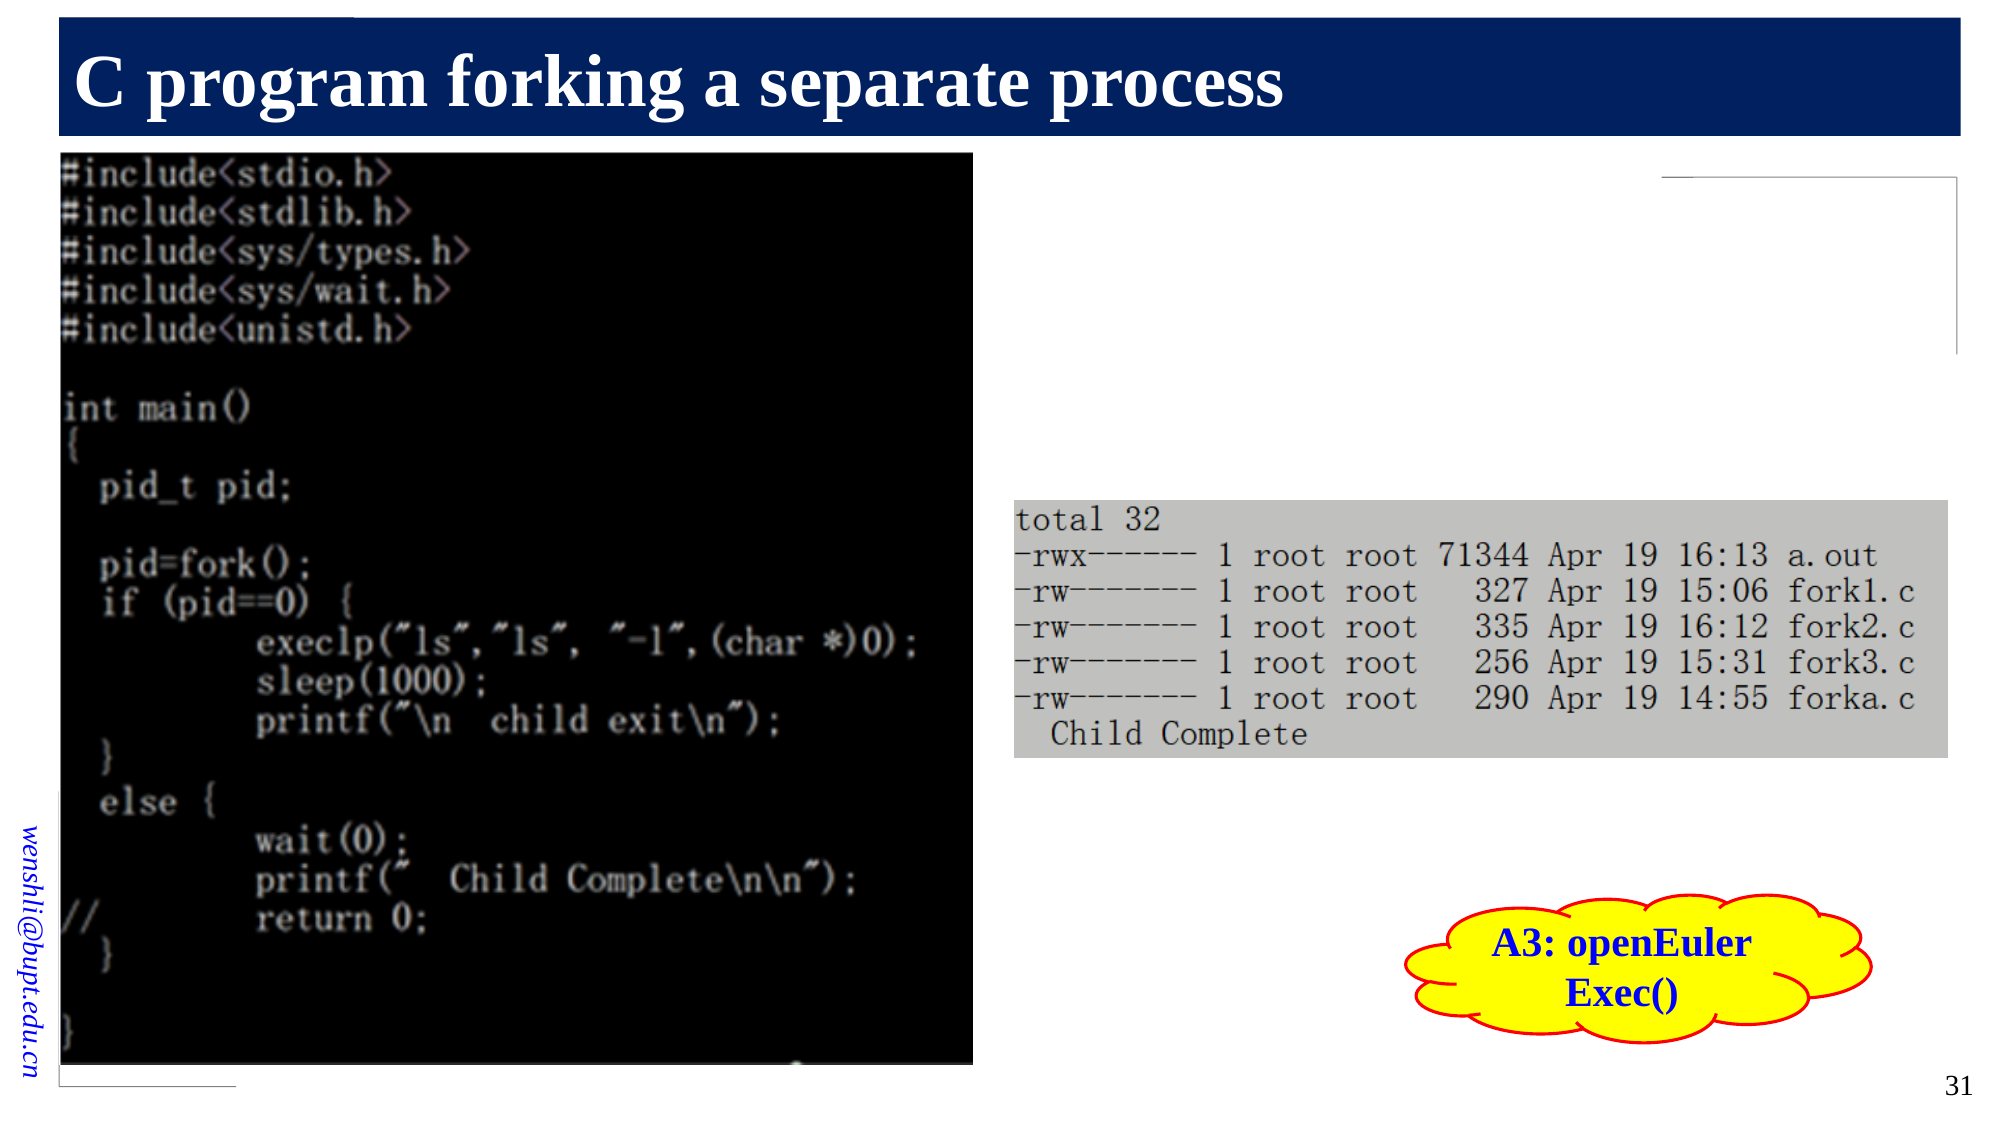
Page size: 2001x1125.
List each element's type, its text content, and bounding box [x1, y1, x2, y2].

title C program forking a separate process [58, 17, 1961, 137]
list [58, 148, 973, 1065]
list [1014, 500, 1949, 758]
text_box A3: openEuler Exec() [1405, 895, 1872, 1043]
slide_number 31 [1822, 1058, 1990, 1113]
